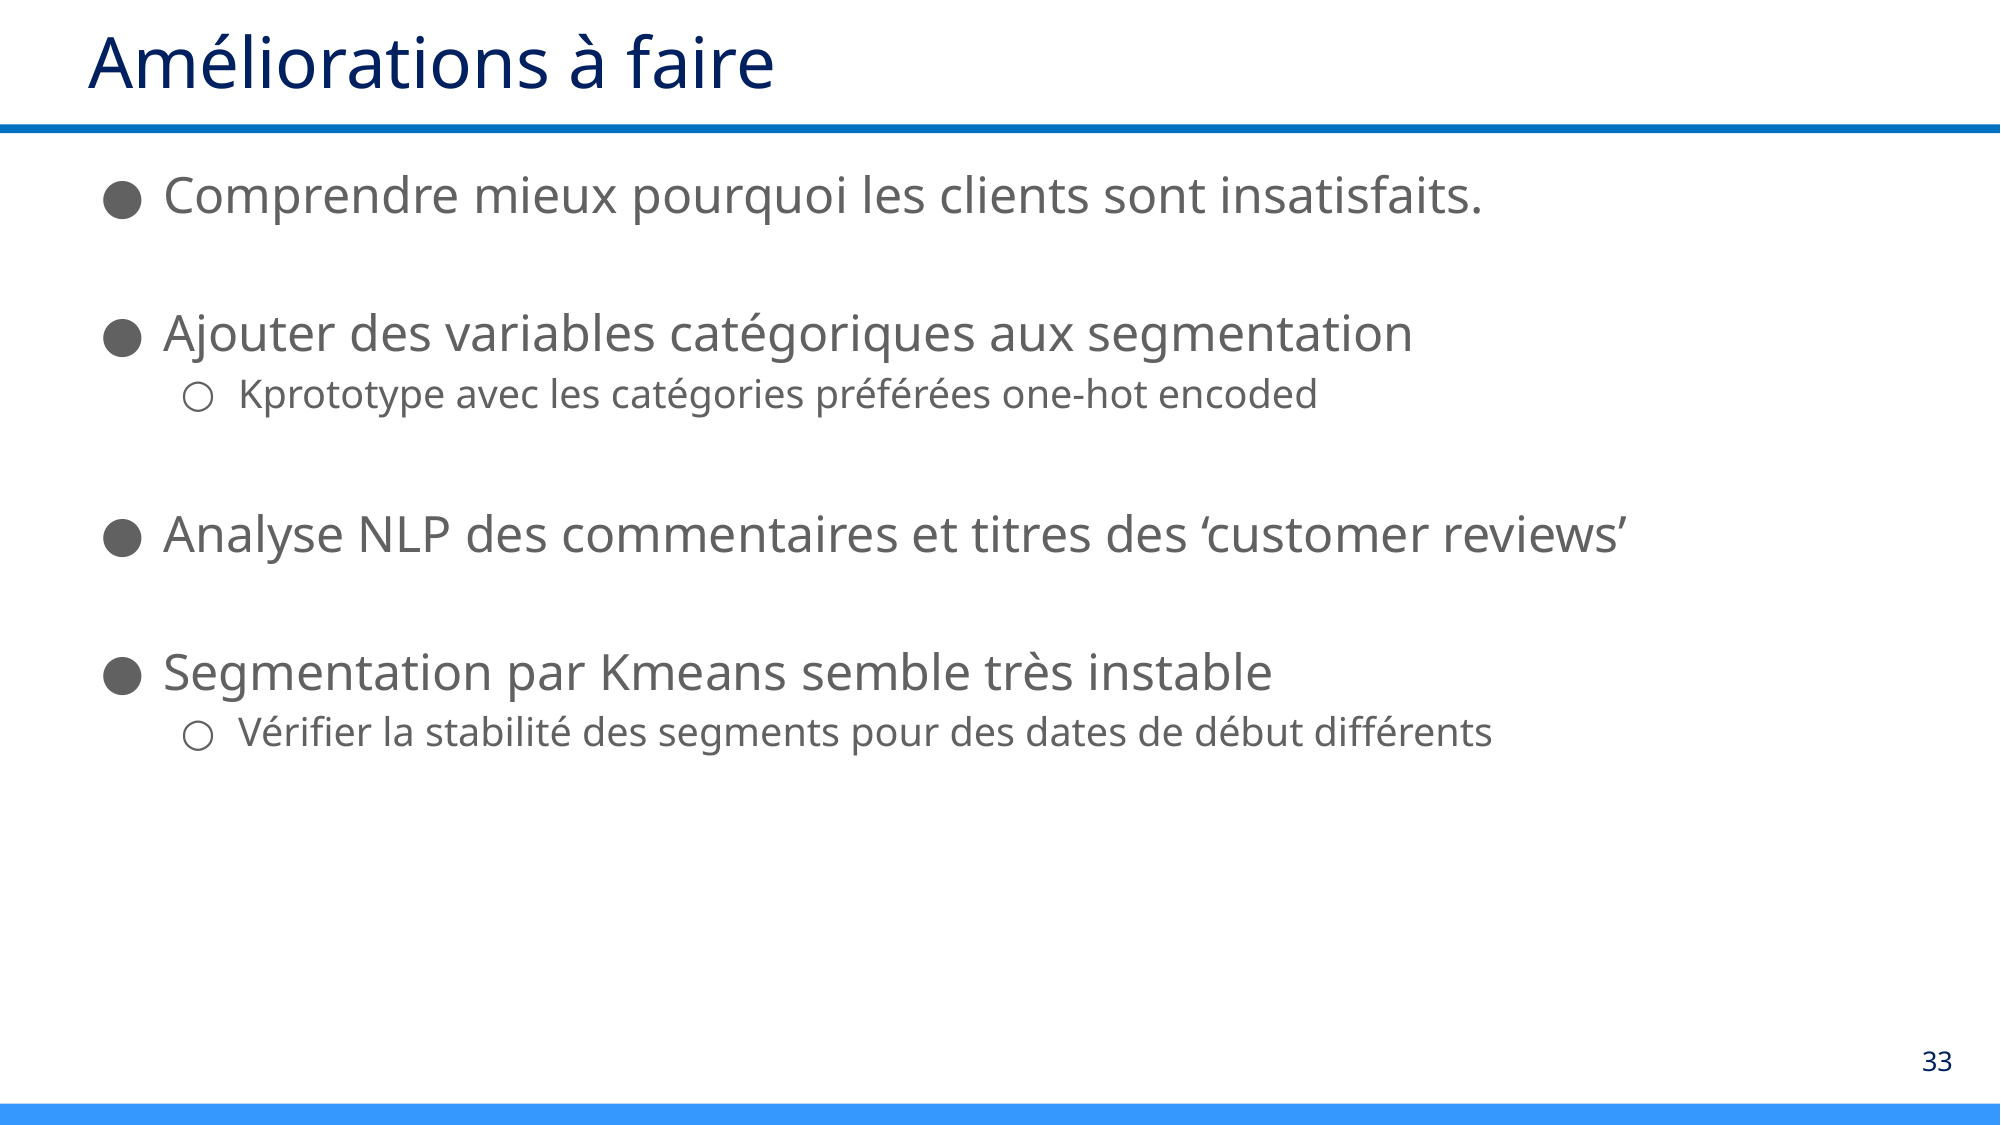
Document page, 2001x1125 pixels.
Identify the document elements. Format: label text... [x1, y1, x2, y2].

slide_number 33 [1853, 1019, 1974, 1106]
title Améliorations à faire [68, 0, 1932, 123]
list Comprendre mieux pourquoi les clients sont insatisfaits. Ajouter des variables catégoriques aux segmentation Kprototype avec les catégories préférées one-hot encoded Analyse NLP des commentaires et titres des ‘customer reviews’ Segmentation par Kmeans semble très instable Vérifier la stabilité des segments pour des dates de début différents [68, 134, 1932, 1087]
